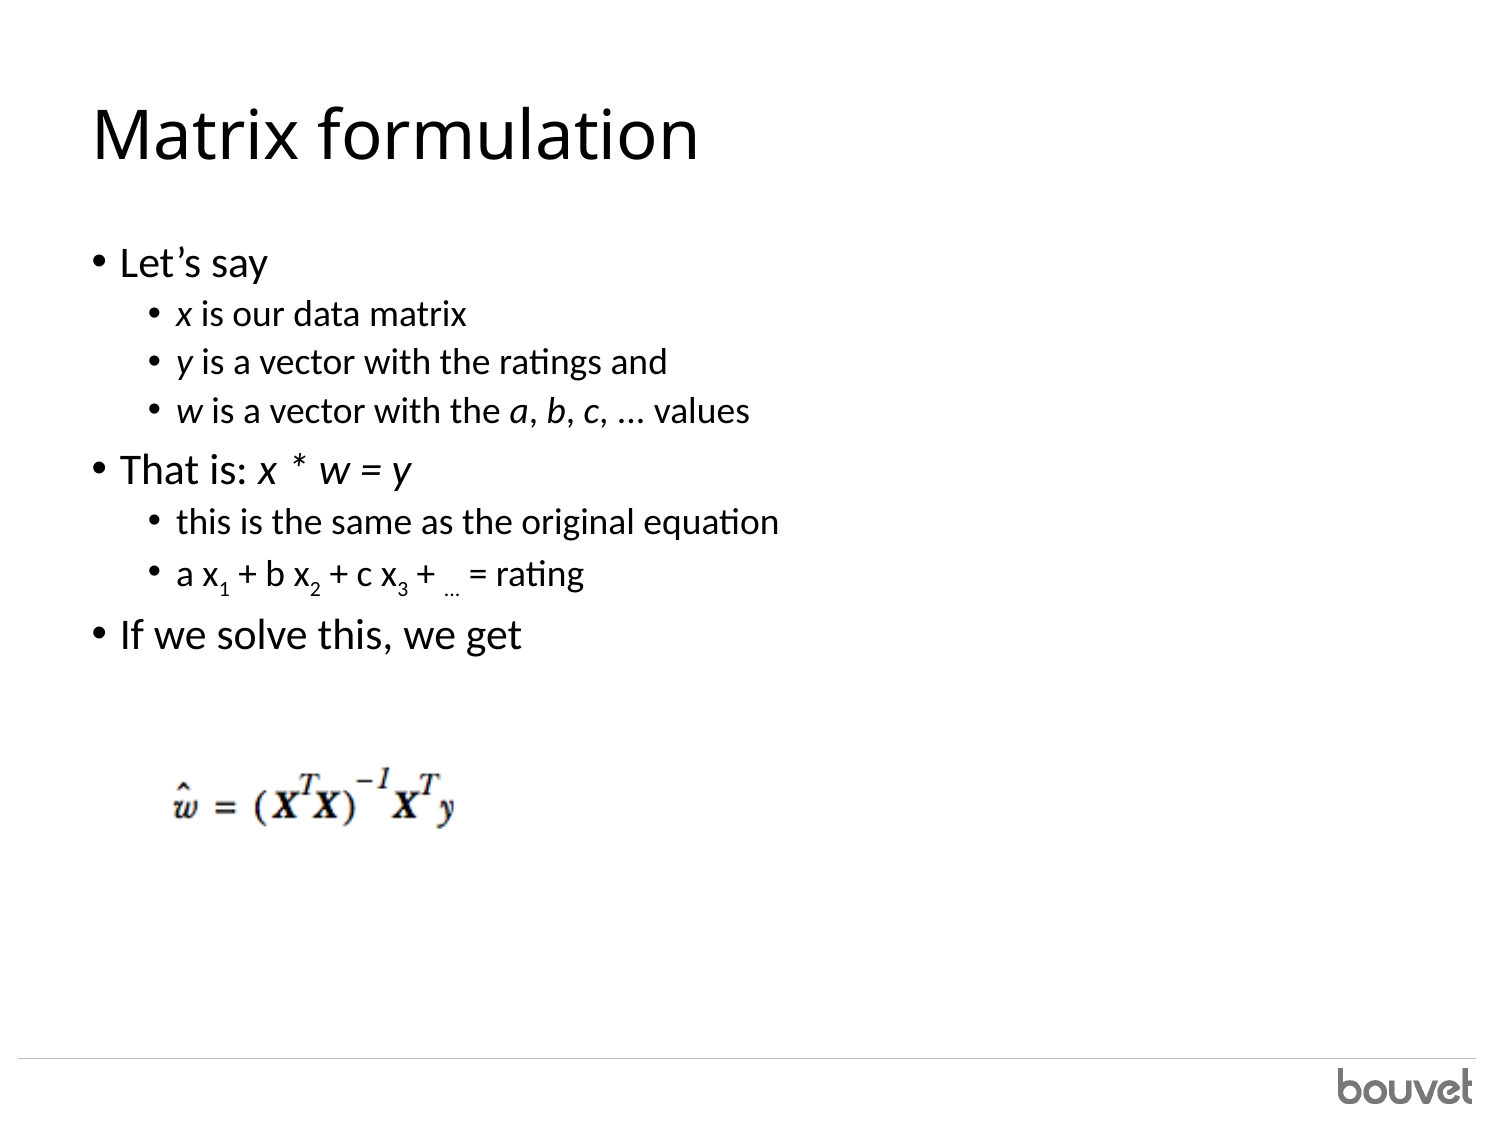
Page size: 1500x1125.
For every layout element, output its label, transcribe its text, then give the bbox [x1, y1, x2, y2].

title Matrix formulation [76, 42, 1353, 220]
list Let’s say x is our data matrix y is a vector with the ratings and w is a vector with the a, b, c, ... values That is: x * w = y this is the same as the original equation a x1 + b x2 + c x3 + ... = rating If we solve this, we get [76, 231, 1353, 1004]
picture [158, 747, 479, 852]
picture [1338, 1068, 1472, 1104]
